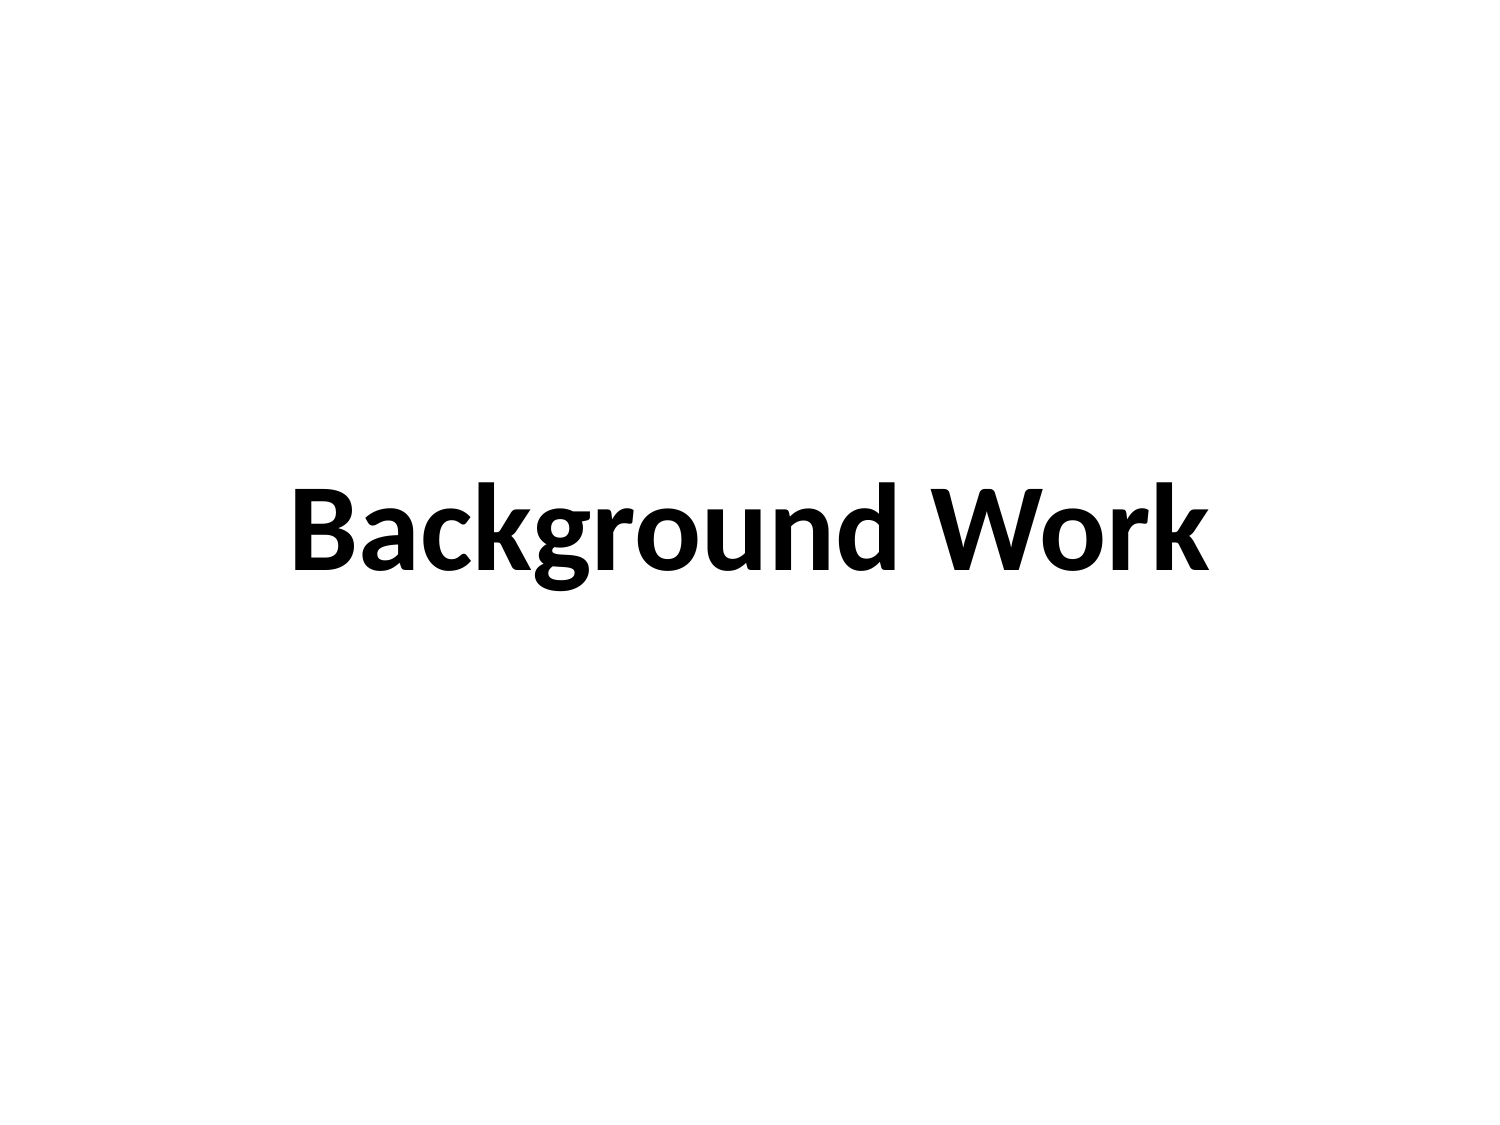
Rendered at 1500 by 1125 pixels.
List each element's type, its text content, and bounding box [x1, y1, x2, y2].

list Background Work [75, 262, 1425, 1005]
